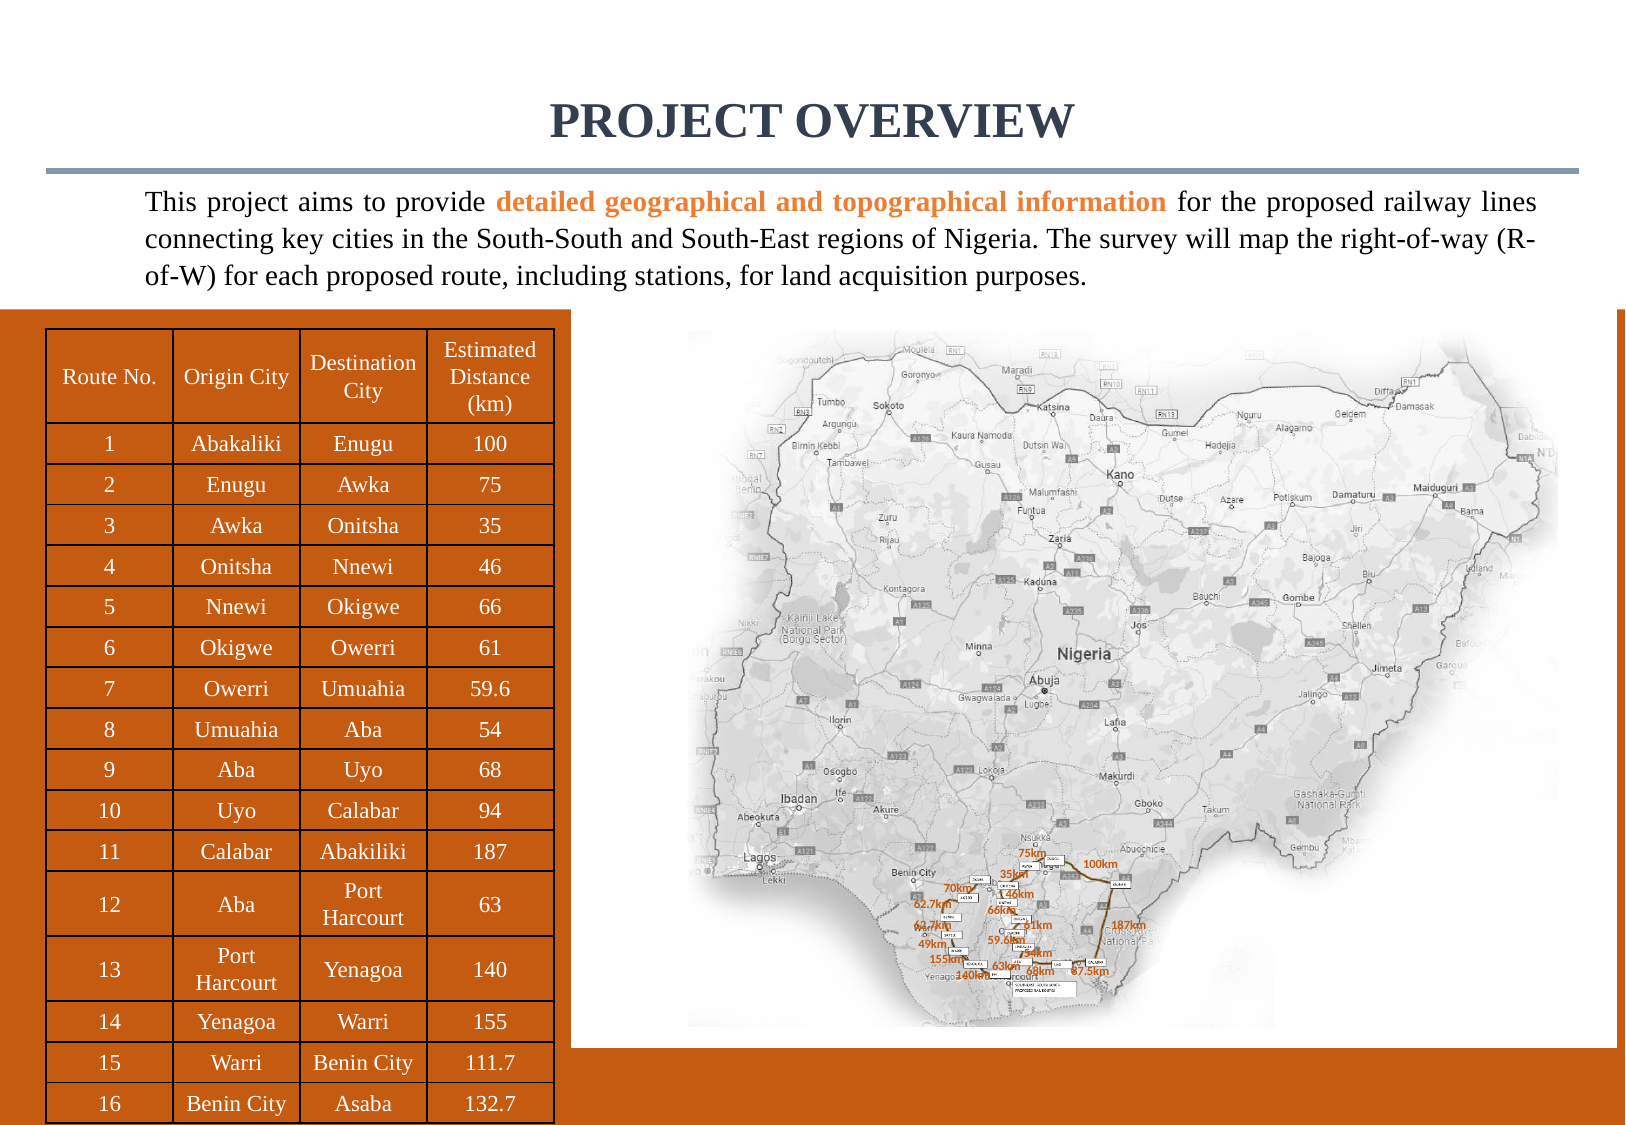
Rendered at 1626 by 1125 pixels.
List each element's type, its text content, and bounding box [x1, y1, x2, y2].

table_cell Owerri [174, 668, 299, 707]
picture [571, 309, 1617, 1049]
table_header Destination City [301, 330, 426, 422]
table_cell Calabar [301, 791, 426, 829]
table_cell Uyo [174, 791, 299, 829]
table_cell 9 [47, 750, 172, 789]
table_cell 15 [47, 1043, 172, 1082]
table_cell Owerri [301, 628, 426, 666]
table_cell 75 [428, 465, 553, 504]
table_cell Calabar [174, 831, 299, 870]
table_cell 63 [428, 872, 553, 935]
table_cell Aba [174, 872, 299, 935]
table_cell 14 [47, 1002, 172, 1041]
table_cell 61 [428, 628, 553, 666]
table_cell 94 [428, 791, 553, 829]
table_cell 1 [47, 424, 172, 463]
table_cell 111.7 [428, 1043, 553, 1082]
table_cell 3 [47, 505, 172, 544]
table_cell Onitsha [174, 546, 299, 585]
table_cell Yenagoa [301, 937, 426, 1000]
table_cell Okigwe [174, 628, 299, 666]
table_cell Yenagoa [174, 1002, 299, 1041]
table_cell Awka [174, 505, 299, 544]
table_cell Enugu [174, 465, 299, 504]
table_header Estimated Distance (km) [428, 330, 553, 422]
table_cell 7 [47, 668, 172, 707]
table_cell 66 [428, 587, 553, 626]
table_cell Umuahia [301, 668, 426, 707]
table_cell 59.6 [428, 668, 553, 707]
table_cell 8 [47, 709, 172, 748]
table_cell Benin City [174, 1083, 299, 1122]
table_cell Enugu [301, 424, 426, 463]
table_cell Uyo [301, 750, 426, 789]
table_cell 4 [47, 546, 172, 585]
table_cell Warri [301, 1002, 426, 1041]
table_cell 2 [47, 465, 172, 504]
text_box [0, 308, 1625, 1125]
table_cell 16 [47, 1083, 172, 1122]
table_cell 12 [47, 872, 172, 935]
table_cell 155 [428, 1002, 553, 1041]
table_header Origin City [174, 330, 299, 422]
table_cell 68 [428, 750, 553, 789]
table_cell Warri [174, 1043, 299, 1082]
table_cell Benin City [301, 1043, 426, 1082]
text_box PROJECT OVERVIEW [46, 76, 1579, 156]
table_cell 140 [428, 937, 553, 1000]
table_header Route No. [47, 330, 172, 422]
table_cell 6 [47, 628, 172, 666]
table_cell 100 [428, 424, 553, 463]
table_cell 132.7 [428, 1083, 553, 1122]
table_cell 13 [47, 937, 172, 1000]
table_cell 35 [428, 505, 553, 544]
table_cell 5 [47, 587, 172, 626]
table_cell Abakaliki [174, 424, 299, 463]
table_cell Aba [174, 750, 299, 789]
table_cell 187 [428, 831, 553, 870]
table_cell 11 [47, 831, 172, 870]
table_cell 46 [428, 546, 553, 585]
table_cell Umuahia [174, 709, 299, 748]
text_box This project aims to provide detailed geographical and topographical information for the proposed railway lines connecting key cities in the South-South and South-East regions of Nigeria. The survey will map the right-of-way (R-of-W) for each proposed route, including stations, for land acquisition purposes. [130, 174, 1553, 299]
table_cell Port Harcourt [174, 937, 299, 1000]
table_cell Nnewi [301, 546, 426, 585]
table_cell Abakiliki [301, 831, 426, 870]
table_cell Nnewi [174, 587, 299, 626]
table_cell Awka [301, 465, 426, 504]
table_cell Asaba [301, 1083, 426, 1122]
table_cell Port Harcourt [301, 872, 426, 935]
table_cell Aba [301, 709, 426, 748]
table_cell Okigwe [301, 587, 426, 626]
table_cell 10 [47, 791, 172, 829]
table_cell Onitsha [301, 505, 426, 544]
table_cell 54 [428, 709, 553, 748]
